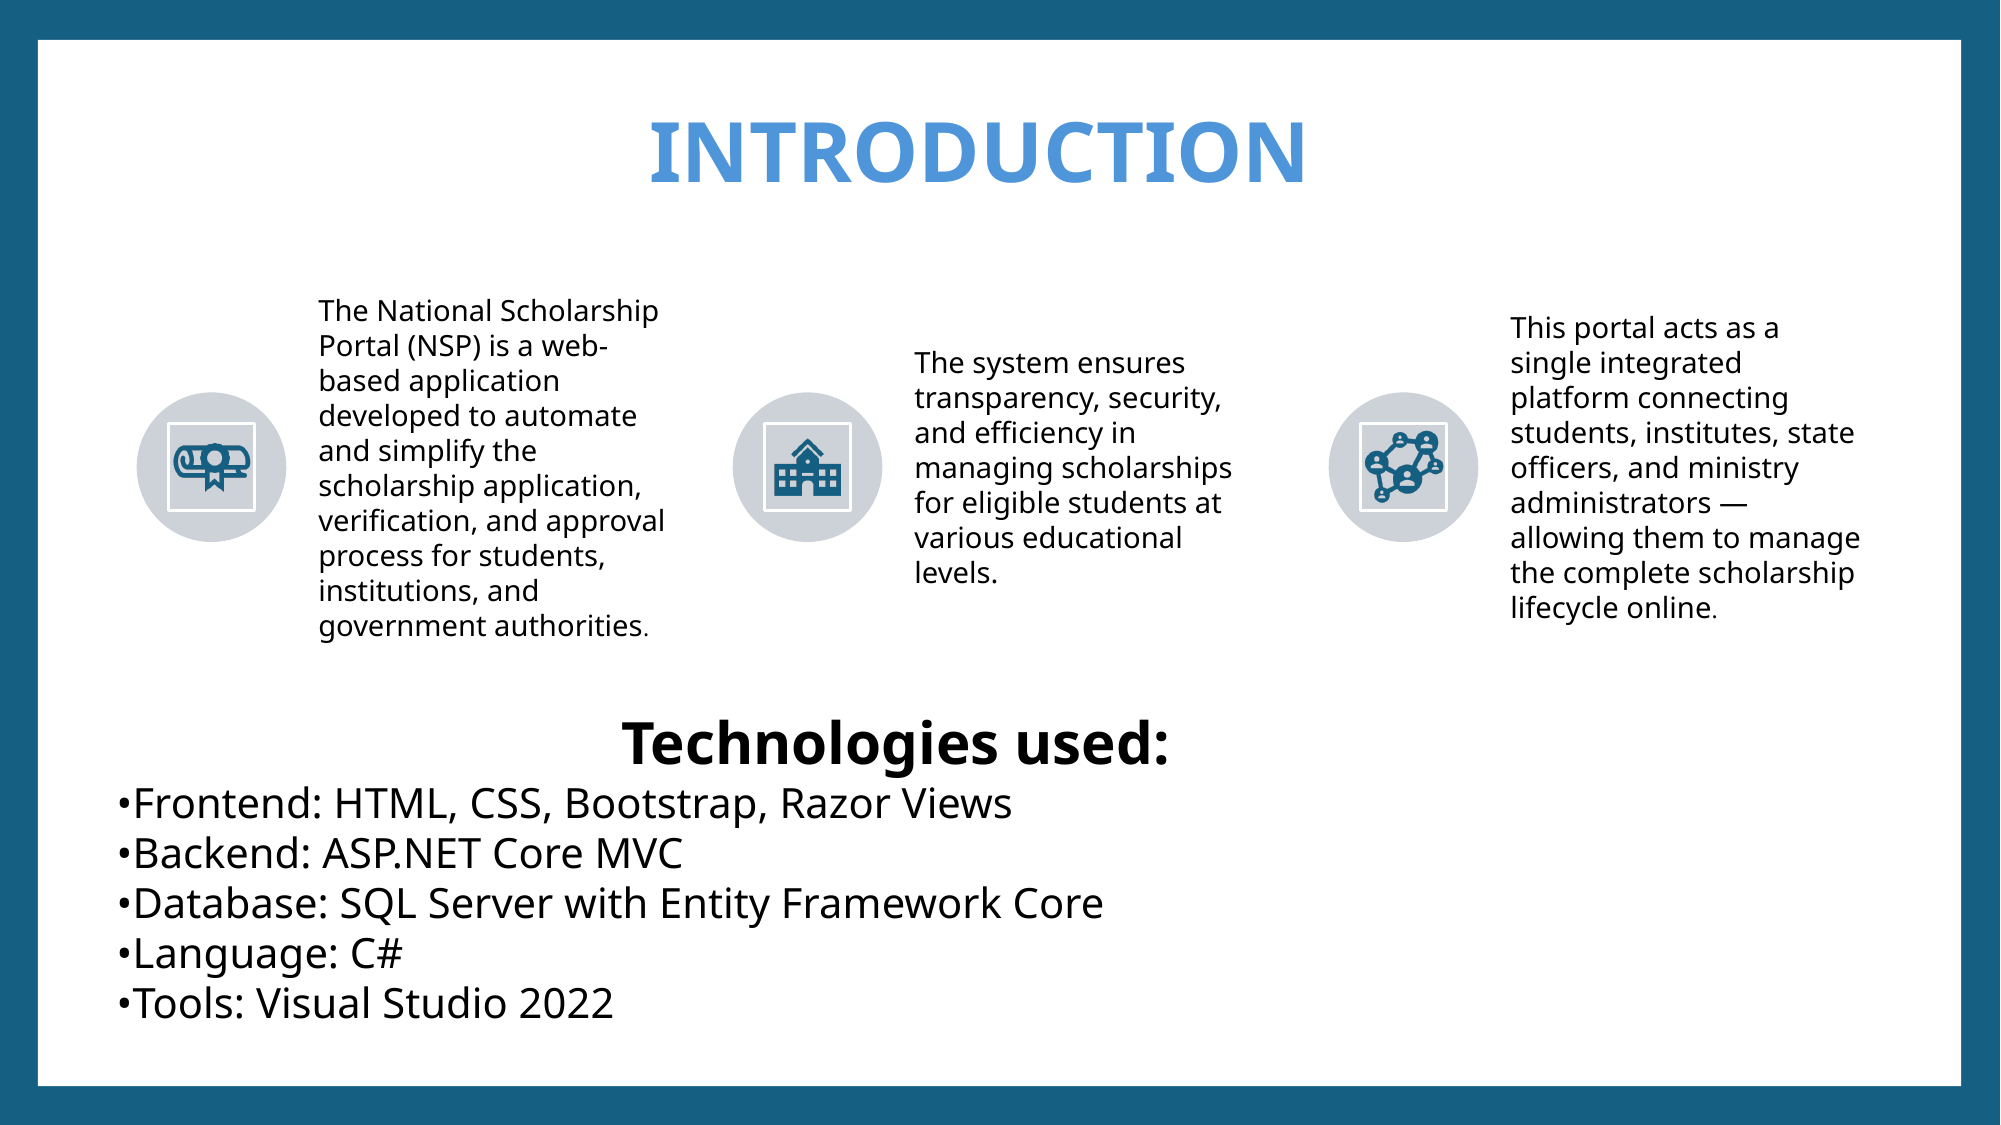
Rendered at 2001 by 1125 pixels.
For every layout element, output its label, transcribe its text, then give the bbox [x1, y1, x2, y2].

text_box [101, 232, 1899, 703]
text_box INTRODUCTION [37, 91, 1923, 207]
text_box Technologies used: •Frontend: HTML, CSS, Bootstrap, Razor Views •Backend: ASP.NET Core MVC •Database: SQL Server with Entity Framework Core •Language: C# •Tools: Visual Studio 2022 [101, 714, 1689, 1124]
